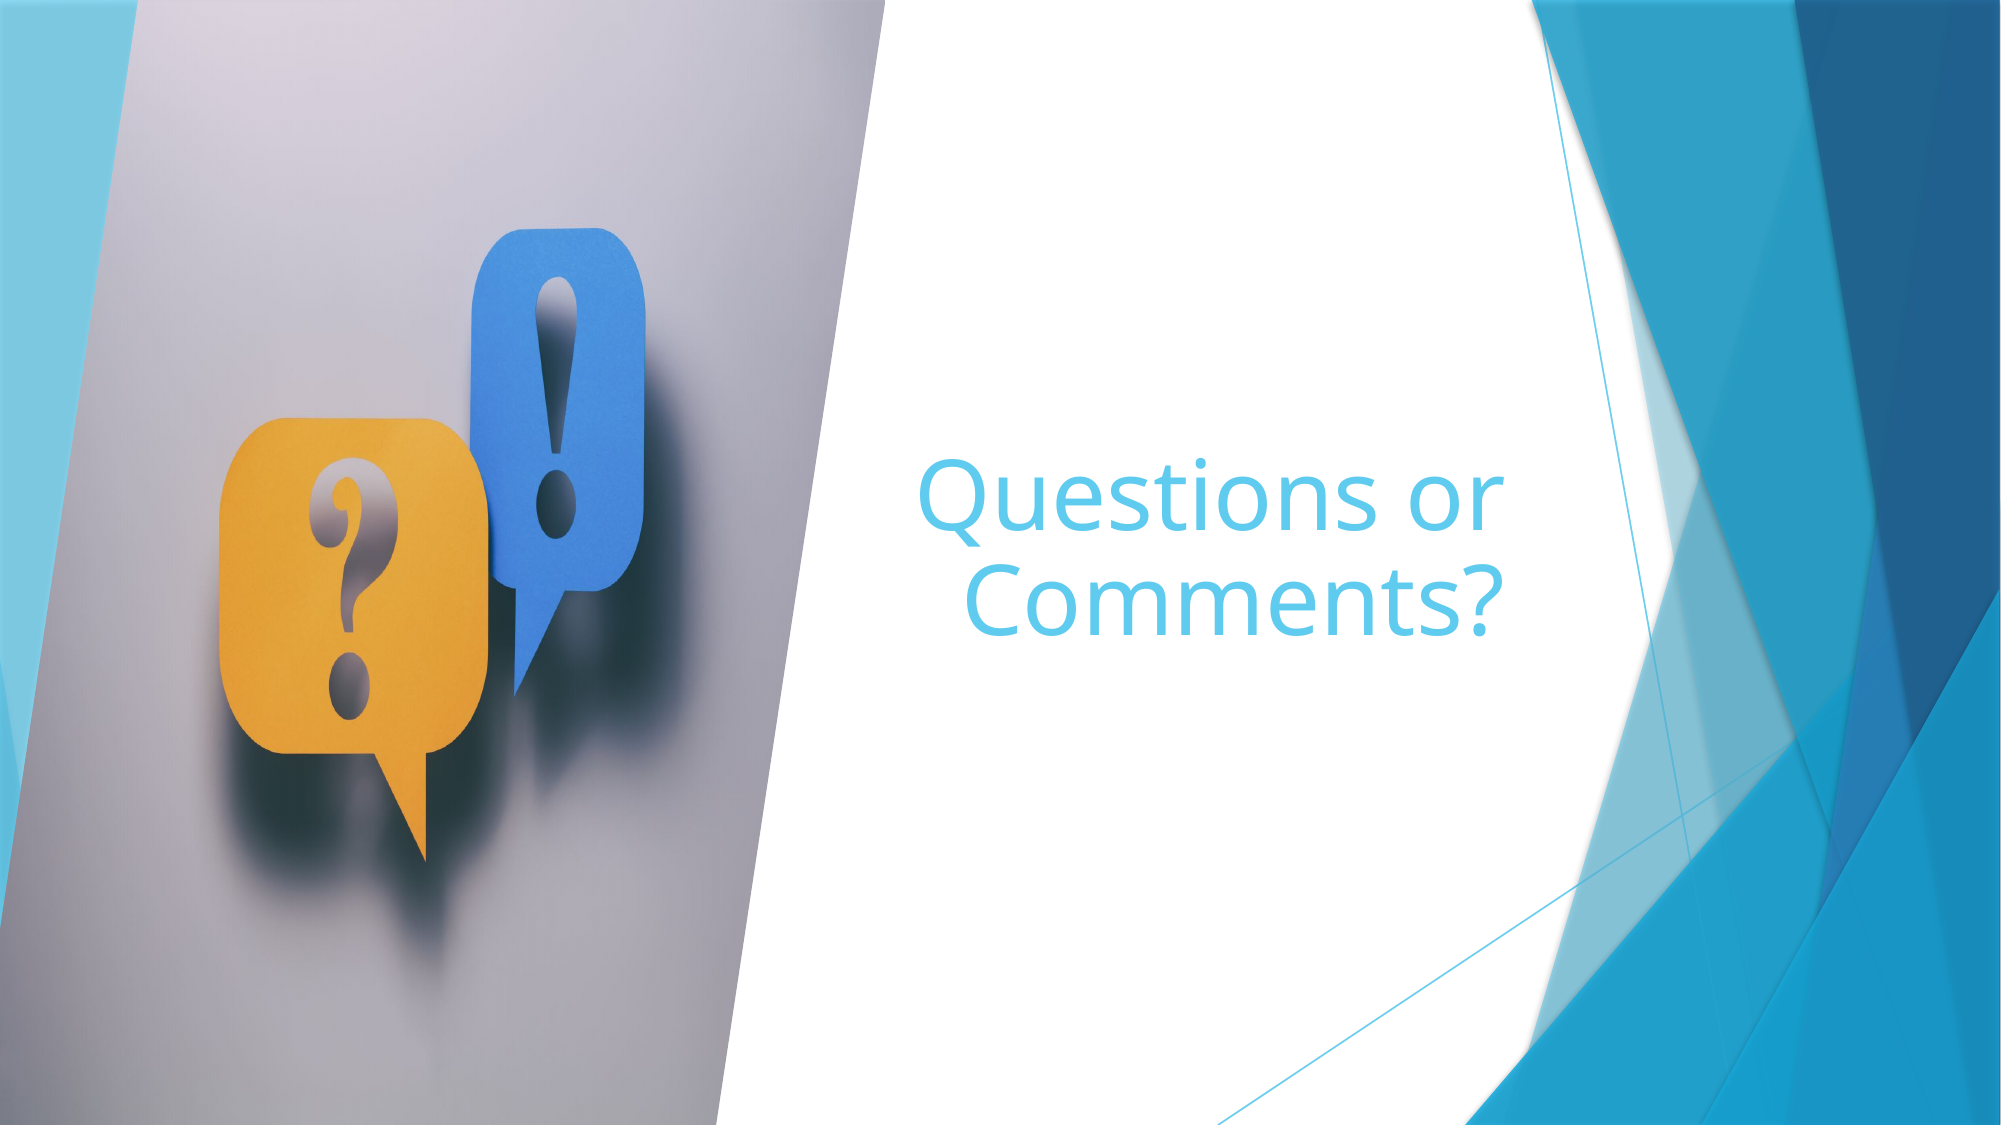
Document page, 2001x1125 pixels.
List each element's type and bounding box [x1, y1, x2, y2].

text_box [887, 0, 2000, 1125]
picture [0, 0, 886, 1125]
